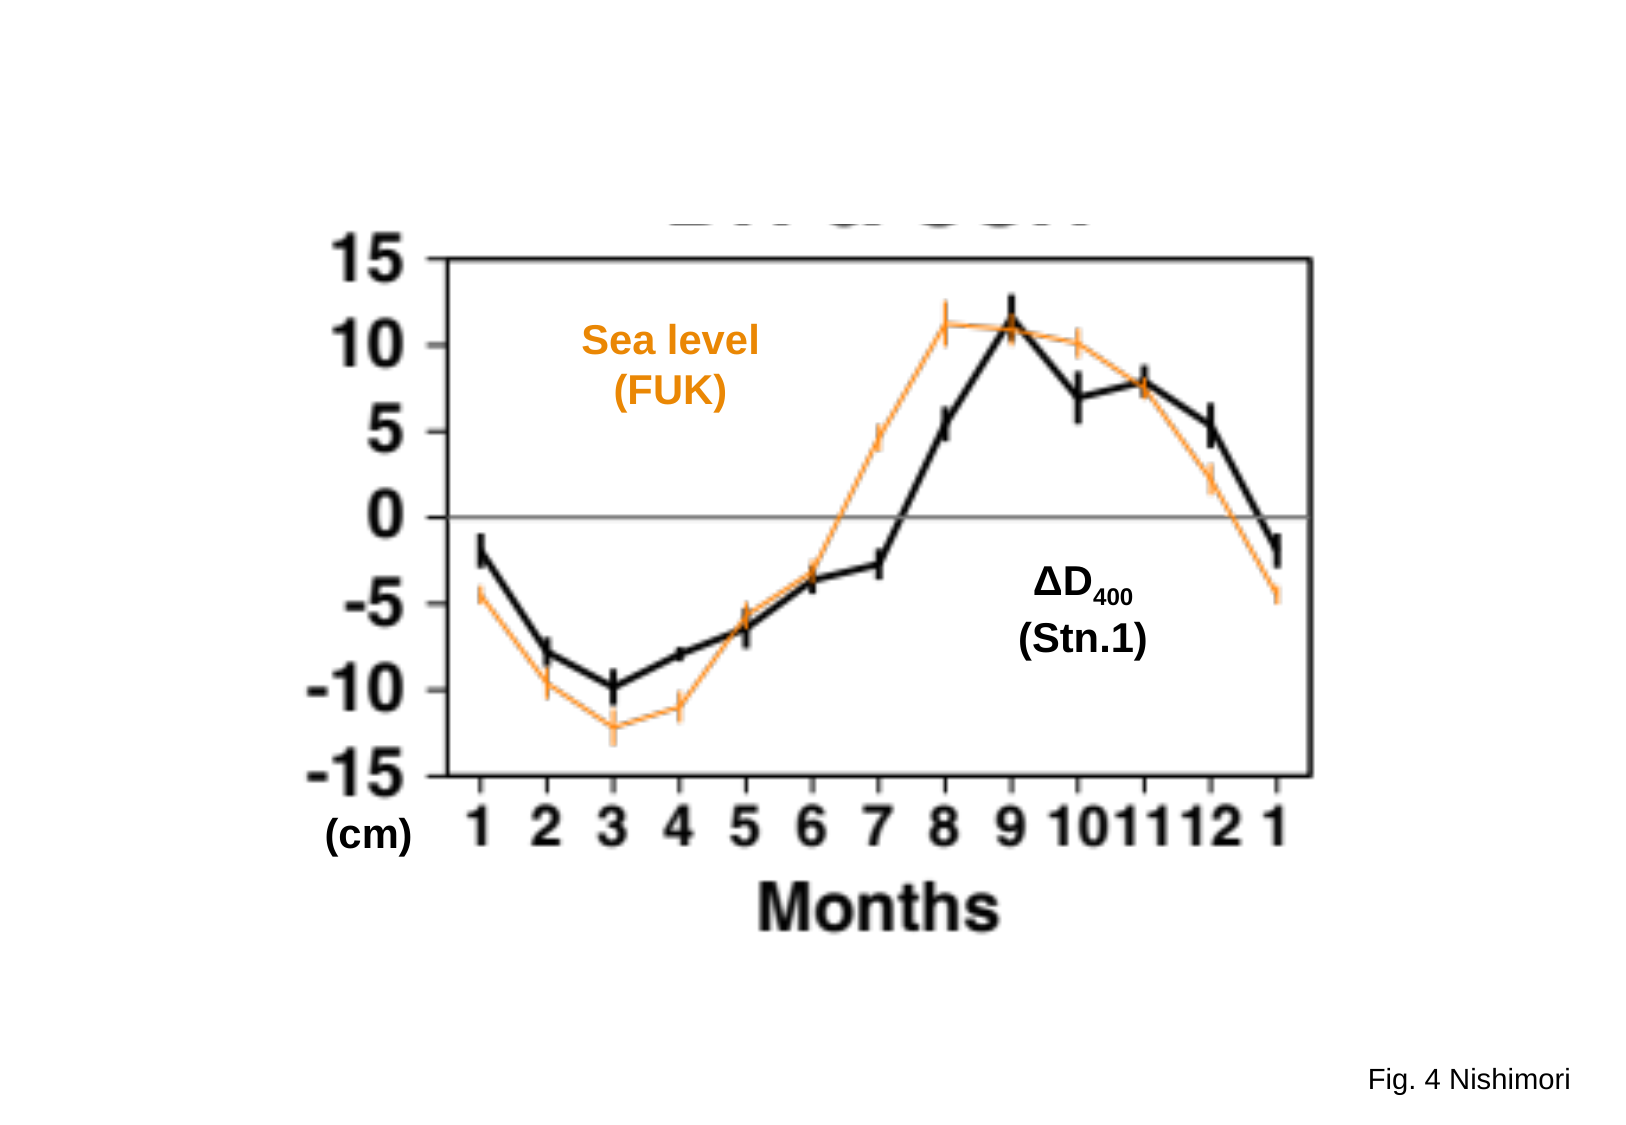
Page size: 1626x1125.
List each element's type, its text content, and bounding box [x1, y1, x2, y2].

text_box Fig. 4 Nishimori [1367, 1060, 1572, 1096]
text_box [274, 223, 1351, 951]
